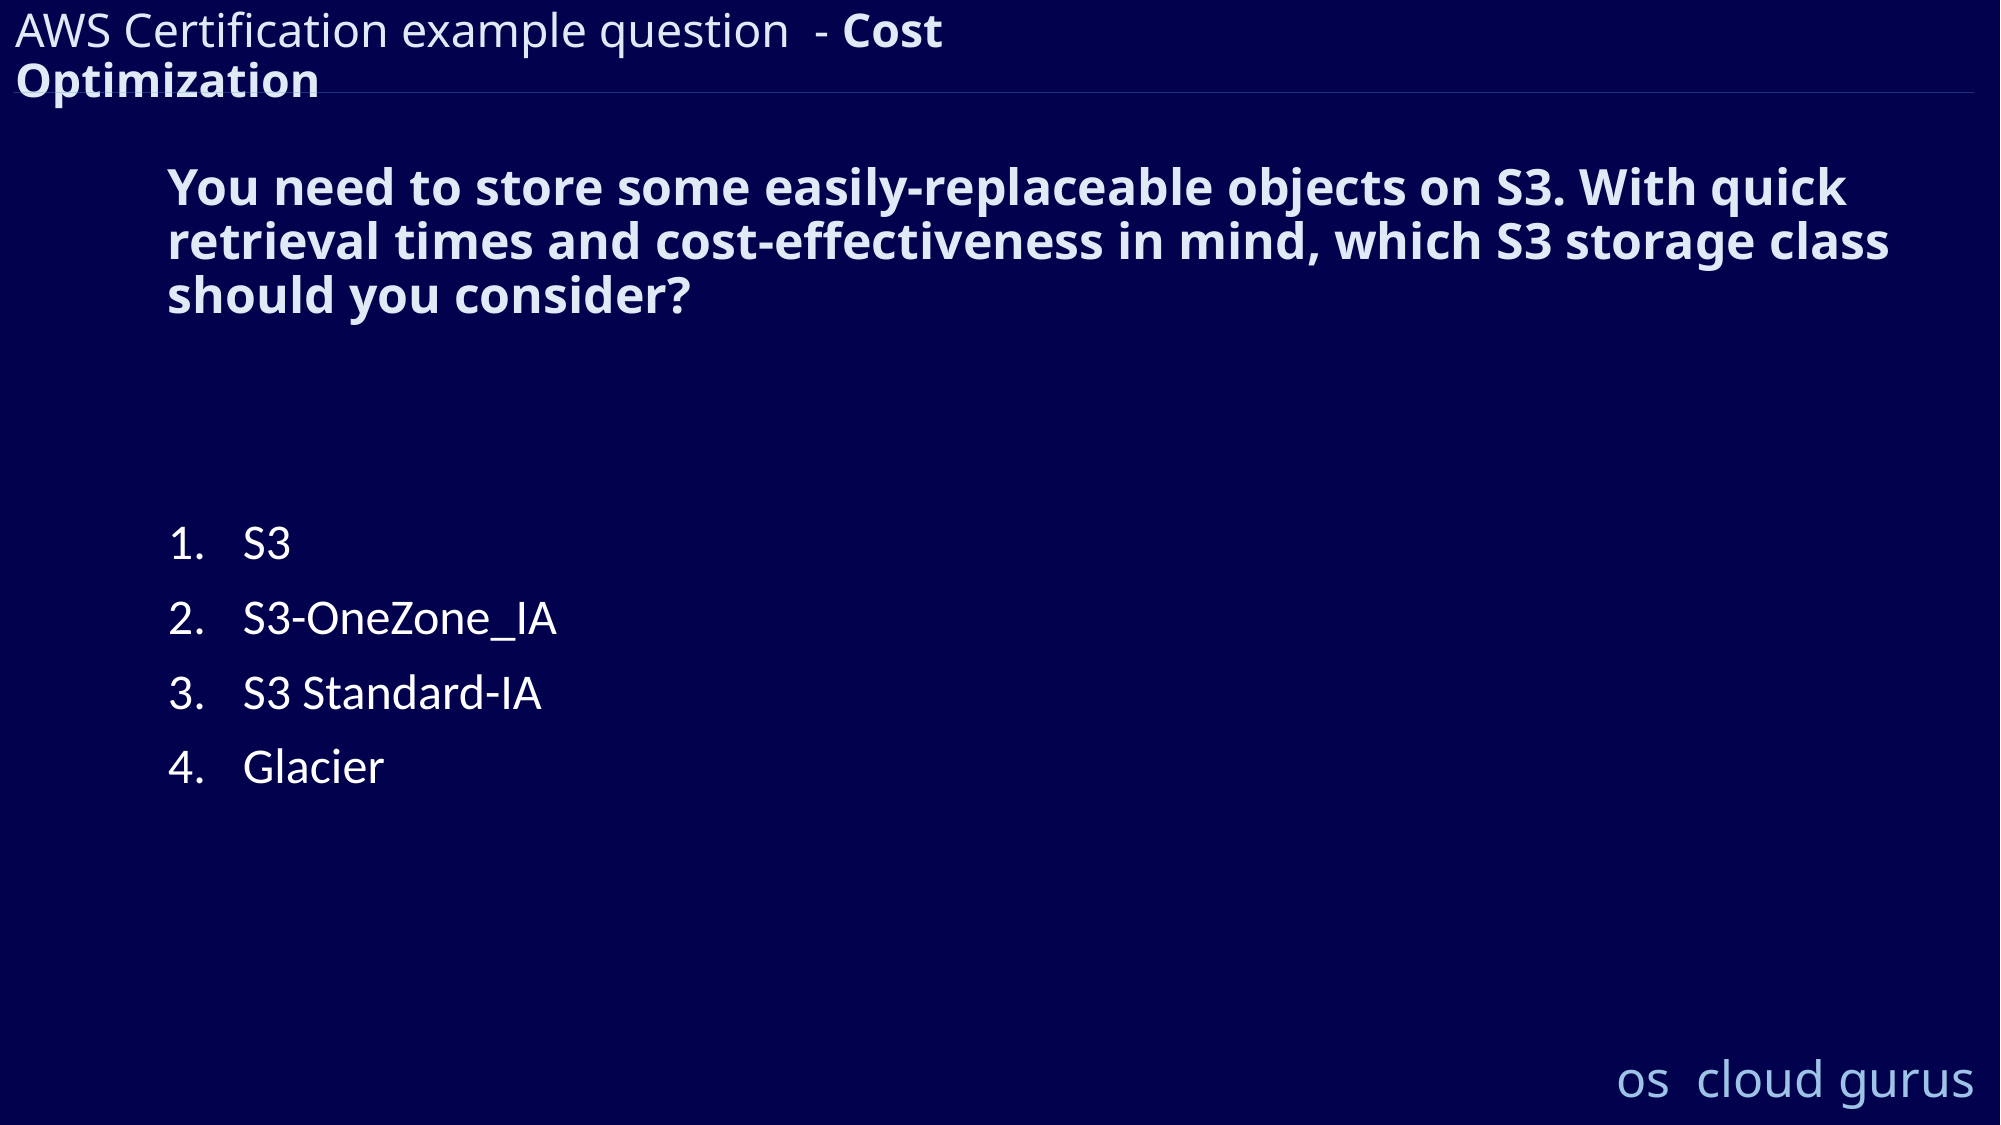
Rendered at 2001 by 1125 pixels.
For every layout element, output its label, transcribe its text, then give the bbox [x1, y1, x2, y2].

text_box S3 S3-OneZone_IA S3 Standard-IA Glacier [152, 508, 1878, 1015]
text_box os cloud gurus [1592, 1039, 2000, 1115]
text_box AWS Certification example question - Cost Optimization [0, 0, 1261, 116]
list You need to store some easily-replaceable objects on S3. With quick retrieval times and cost-effectiveness in mind, which S3 storage class should you consider? [153, 154, 1954, 470]
